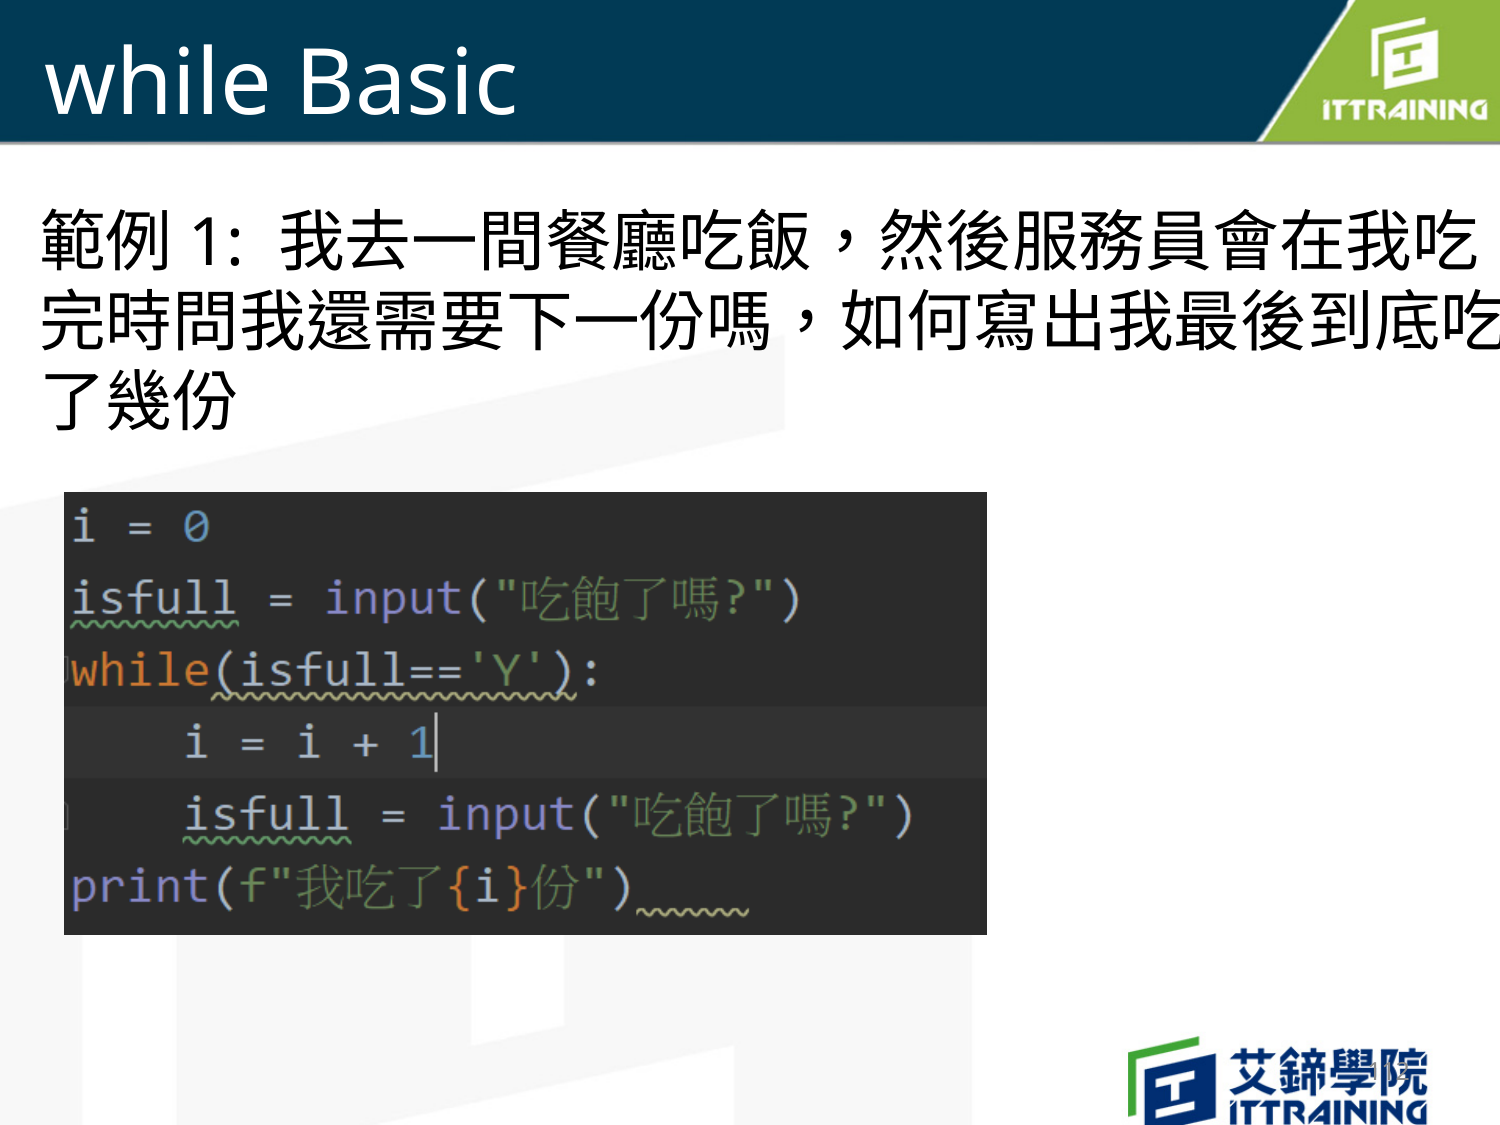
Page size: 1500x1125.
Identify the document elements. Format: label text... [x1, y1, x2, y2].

slide_number 112 [1074, 1042, 1425, 1103]
title while Basic [29, 0, 1380, 172]
list 範例1: 我去一間餐廳吃飯，然後服務員會在我吃完時問我還需要下一份嗎，如何寫出我最後到底吃了幾份 [24, 191, 1500, 934]
picture [0, 0, 1500, 1125]
